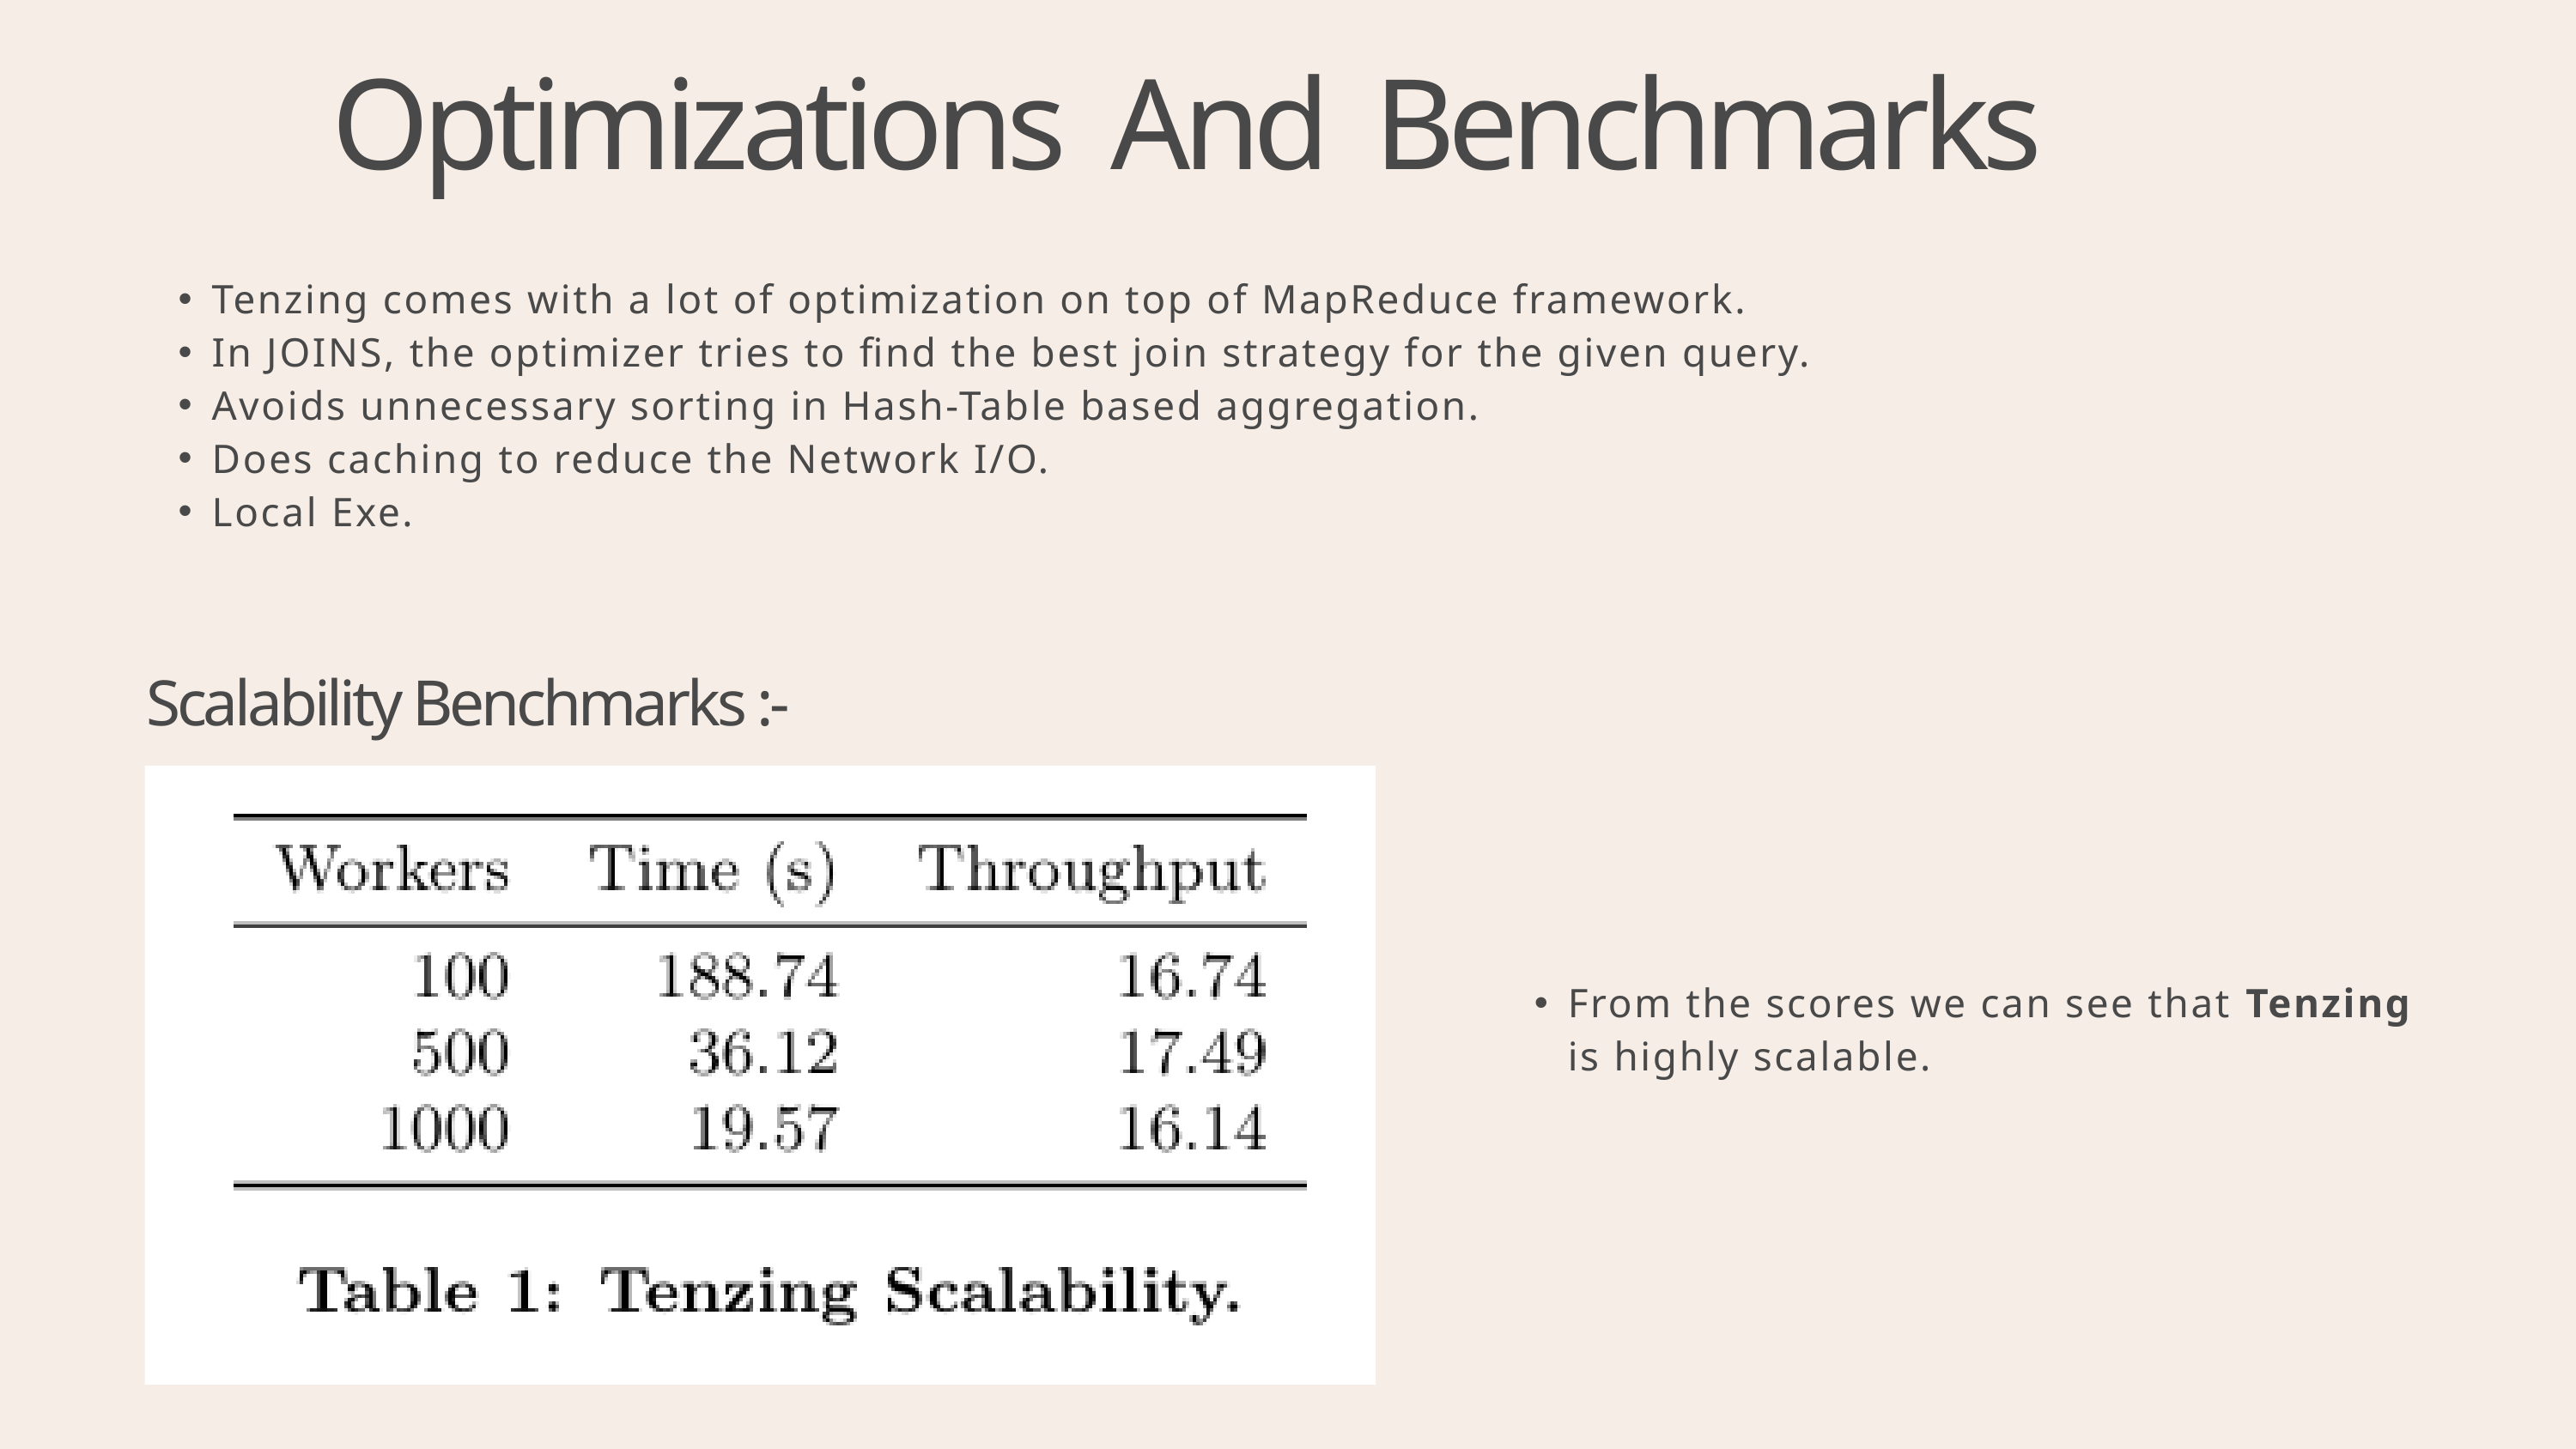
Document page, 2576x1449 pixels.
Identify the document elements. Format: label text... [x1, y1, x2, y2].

text_box Optimizations And Benchmarks [331, 33, 2245, 195]
text_box Scalability Benchmarks :- [146, 657, 2058, 738]
text_box Tenzing comes with a lot of optimization on top of MapReduce framework. In JOINS, the optimizer tries to find the best join strategy for the given query. Avoids unnecessary sorting in Hash-Table based aggregation. Does caching to reduce the Network I/O. Local Exe. [144, 269, 2432, 587]
text_box [144, 766, 1376, 1385]
text_box From the scores we can see that Tenzing is highly scalable. [1500, 972, 2453, 1079]
